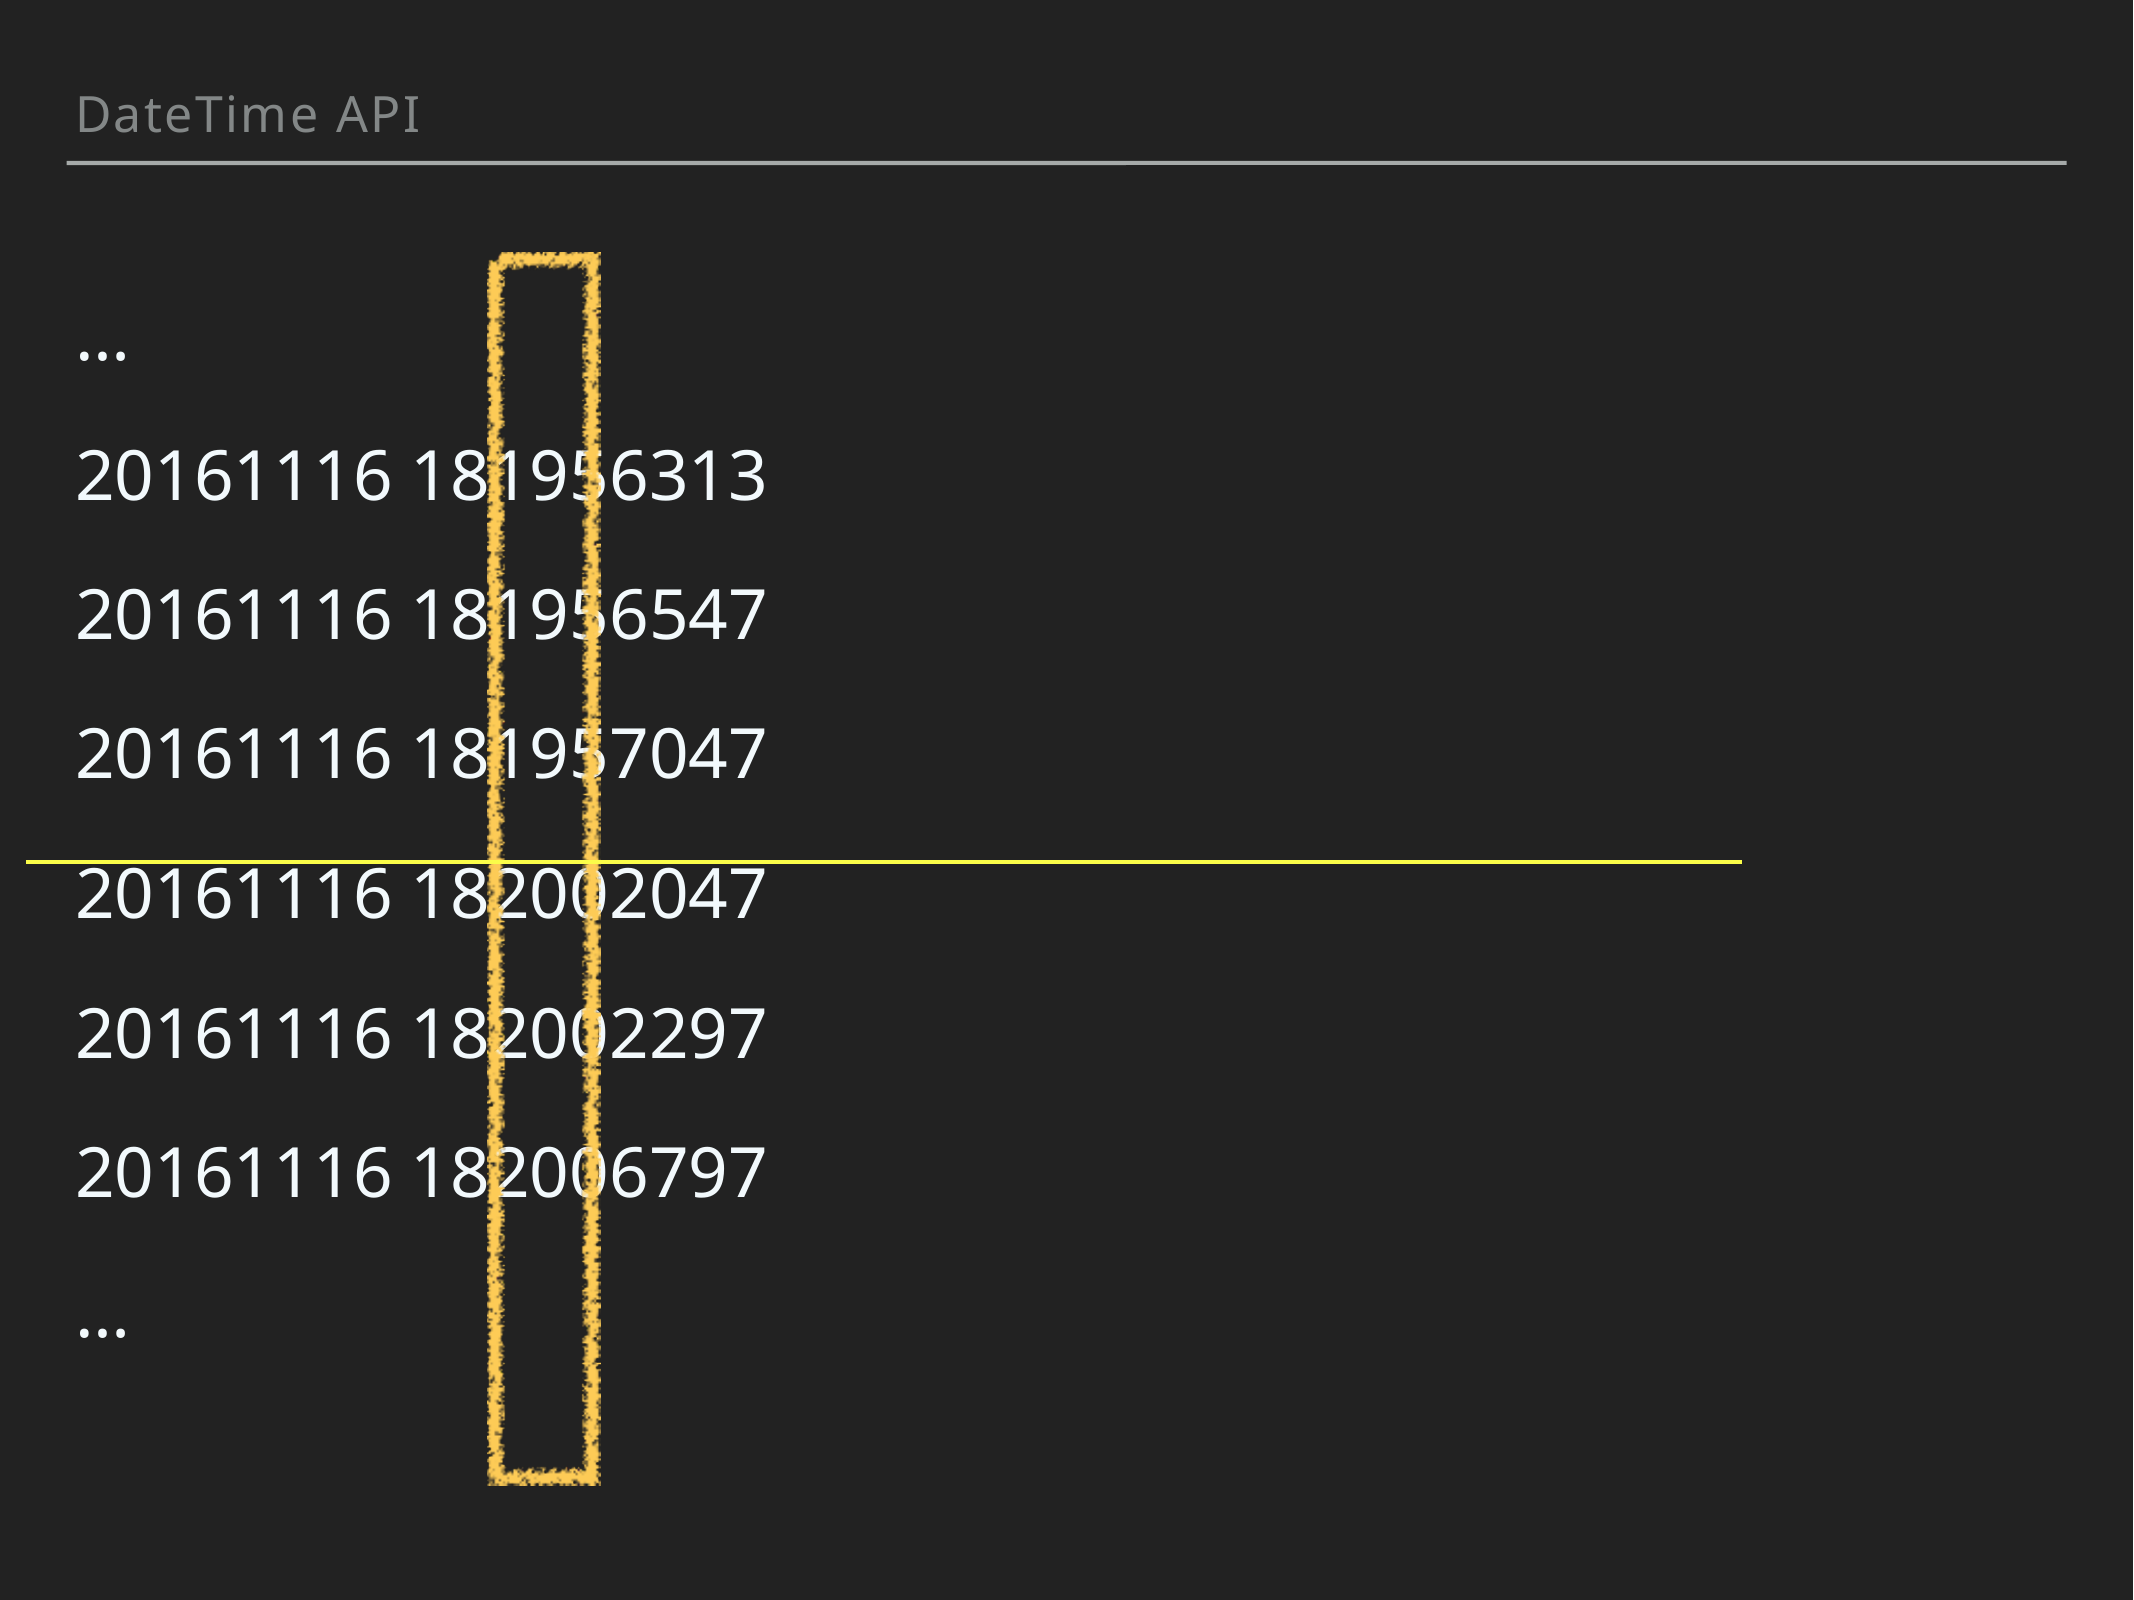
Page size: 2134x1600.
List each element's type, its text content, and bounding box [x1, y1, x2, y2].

list … 20161116 181956313 20161116 181956547 20161116 181957047 20161116 182002047 20161116 182002297 20161116 182006797 … [66, 862, 487, 1456]
list DateTime API [66, 74, 1901, 151]
list … 20161116 181956313 20161116 181956547 20161116 181957047 20161116 182002047 20161116 182002297 20161116 182006797 … [601, 282, 2068, 1456]
picture [487, 252, 601, 1486]
list … 20161116 181956313 20161116 181956547 20161116 181957047 20161116 182002047 20161116 182002297 20161116 182006797 … [66, 282, 487, 861]
